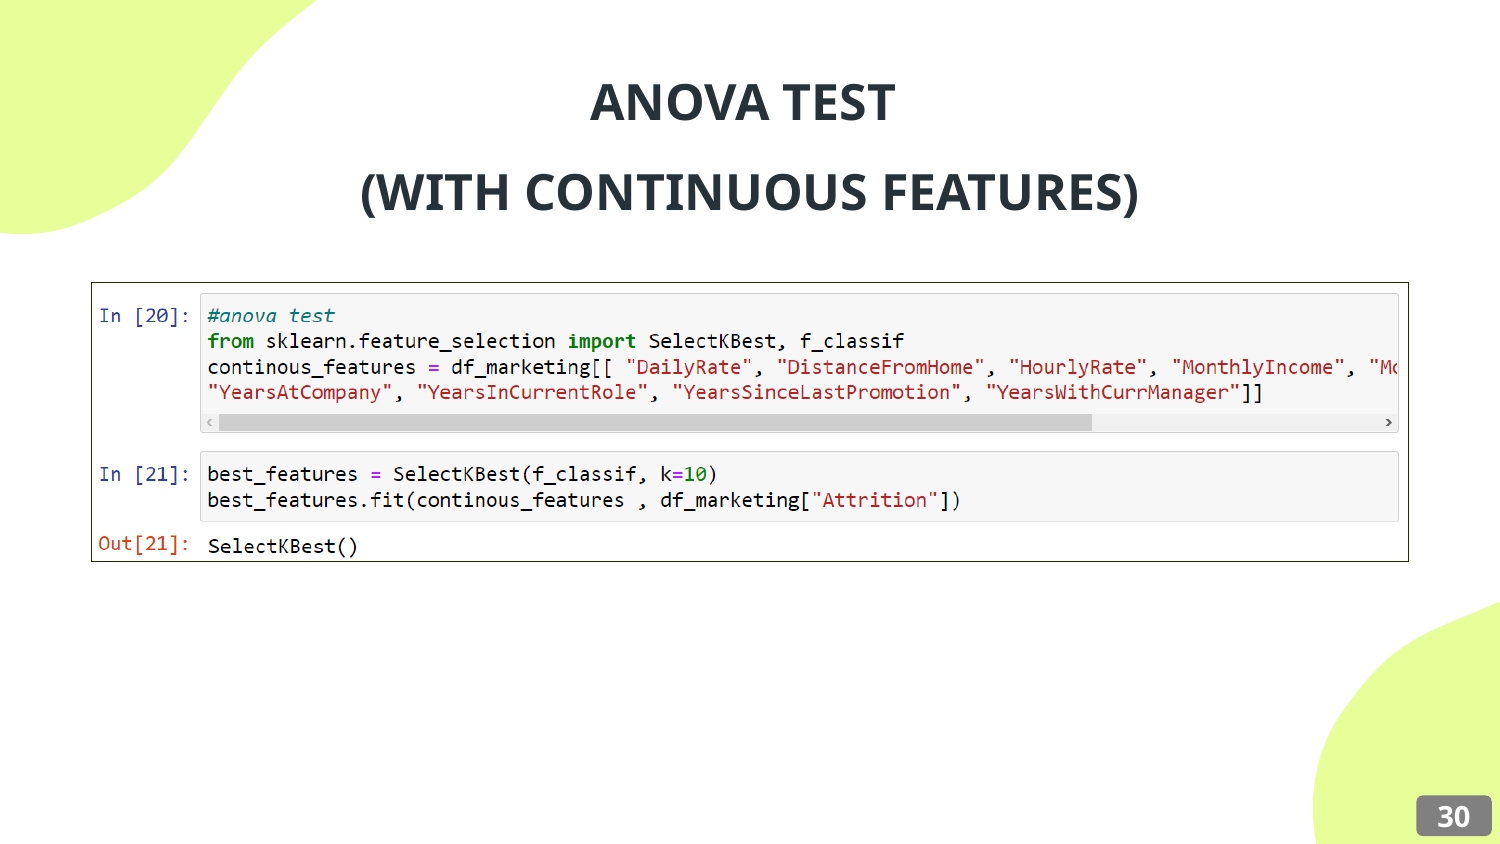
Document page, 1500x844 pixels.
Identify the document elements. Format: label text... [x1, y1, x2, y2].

text_box 30 [1414, 793, 1495, 839]
title ANOVA TEST (WITH CONTINUOUS FEATURES) [181, 32, 1319, 229]
picture [91, 282, 1409, 562]
